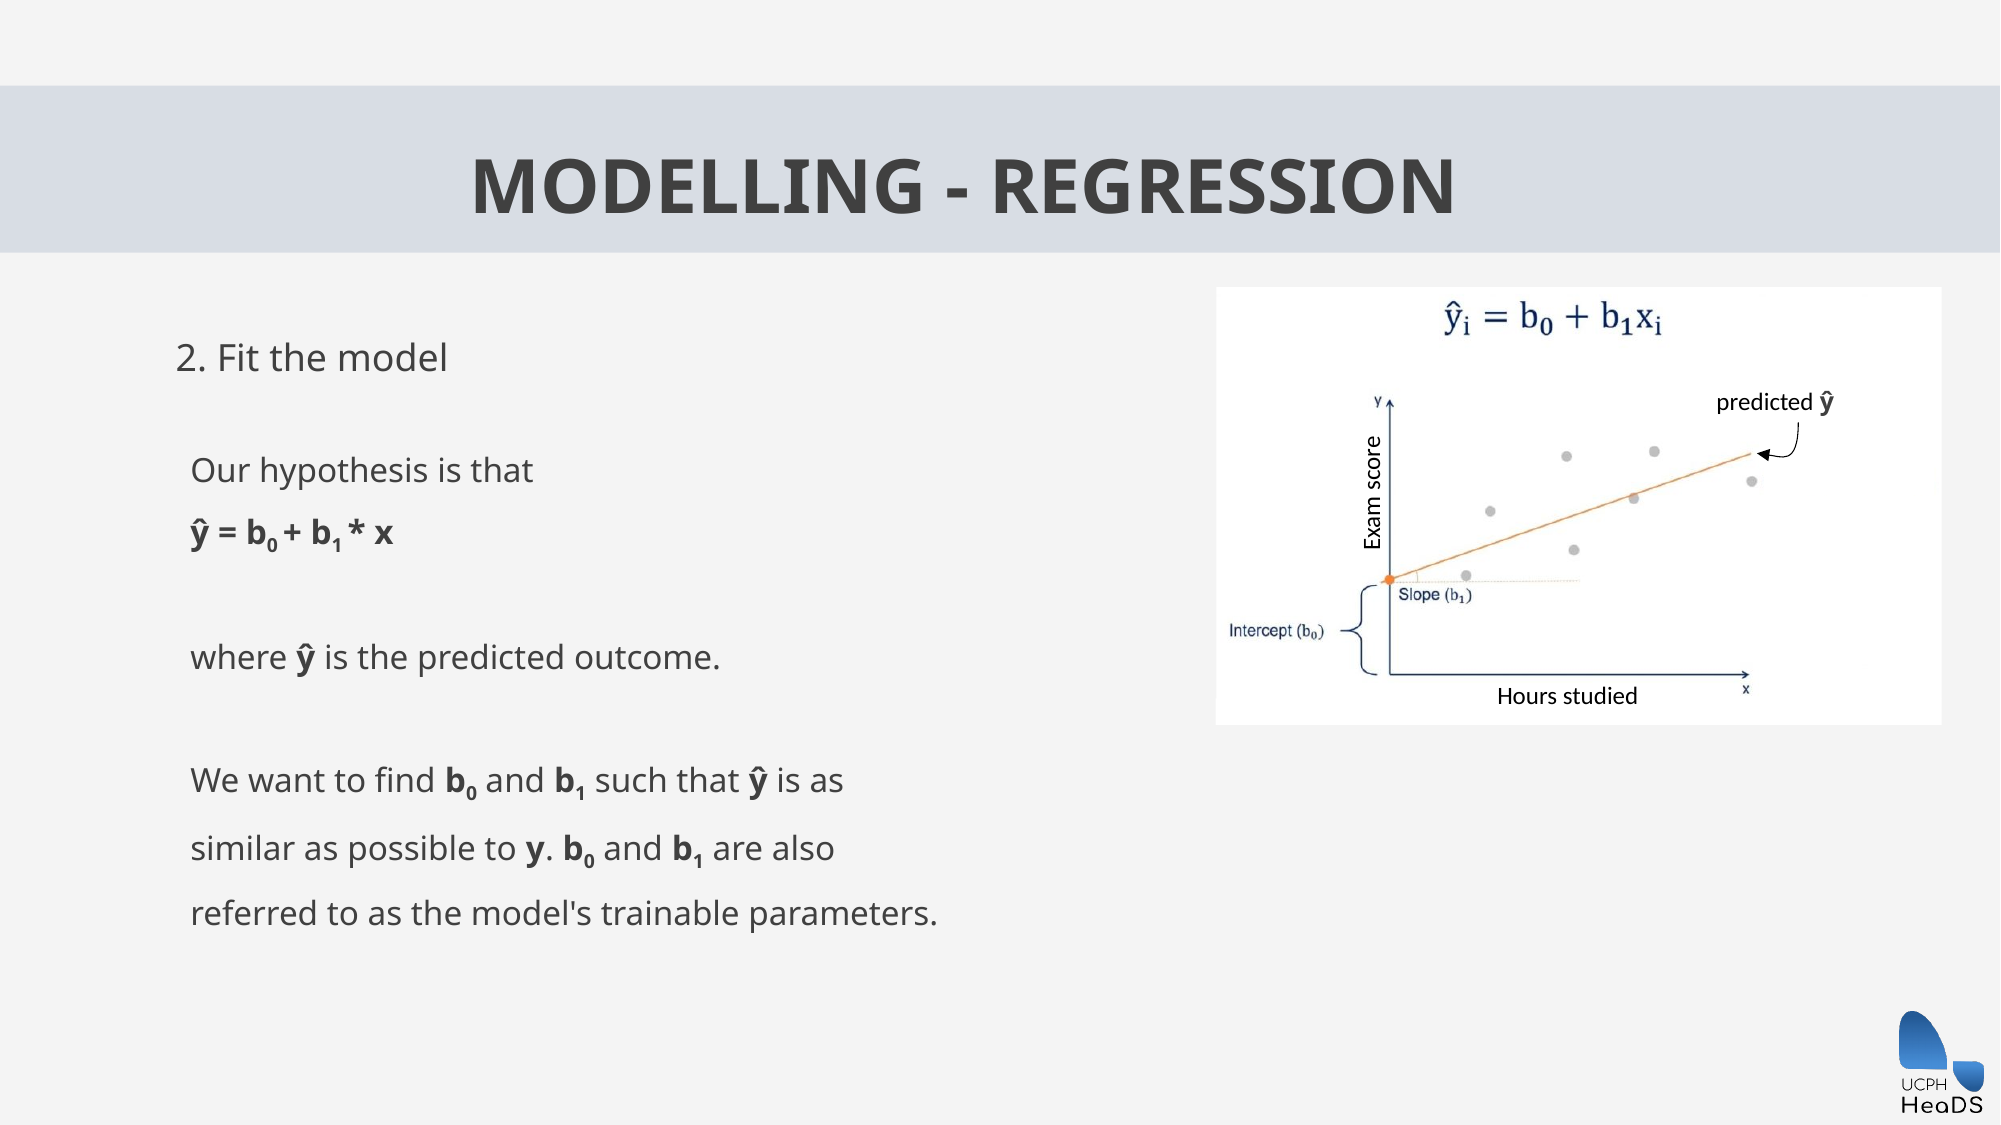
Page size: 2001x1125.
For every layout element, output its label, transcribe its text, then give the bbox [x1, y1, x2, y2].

picture [1899, 1011, 1984, 1113]
text_box MODELLING - REGRESSION [197, 120, 1732, 229]
text_box Our hypothesis is that ŷ = b0 + b1 * x where ŷ is the predicted outcome. We want to find b0 and b1 such that ŷ is as similar as possible to y. b0 and b1 are also referred to as the model's trainable parameters. [175, 421, 972, 940]
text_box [1215, 287, 1942, 725]
text_box 2. Fit the model [175, 311, 972, 380]
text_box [1762, 417, 1793, 459]
text_box [0, 85, 2000, 253]
